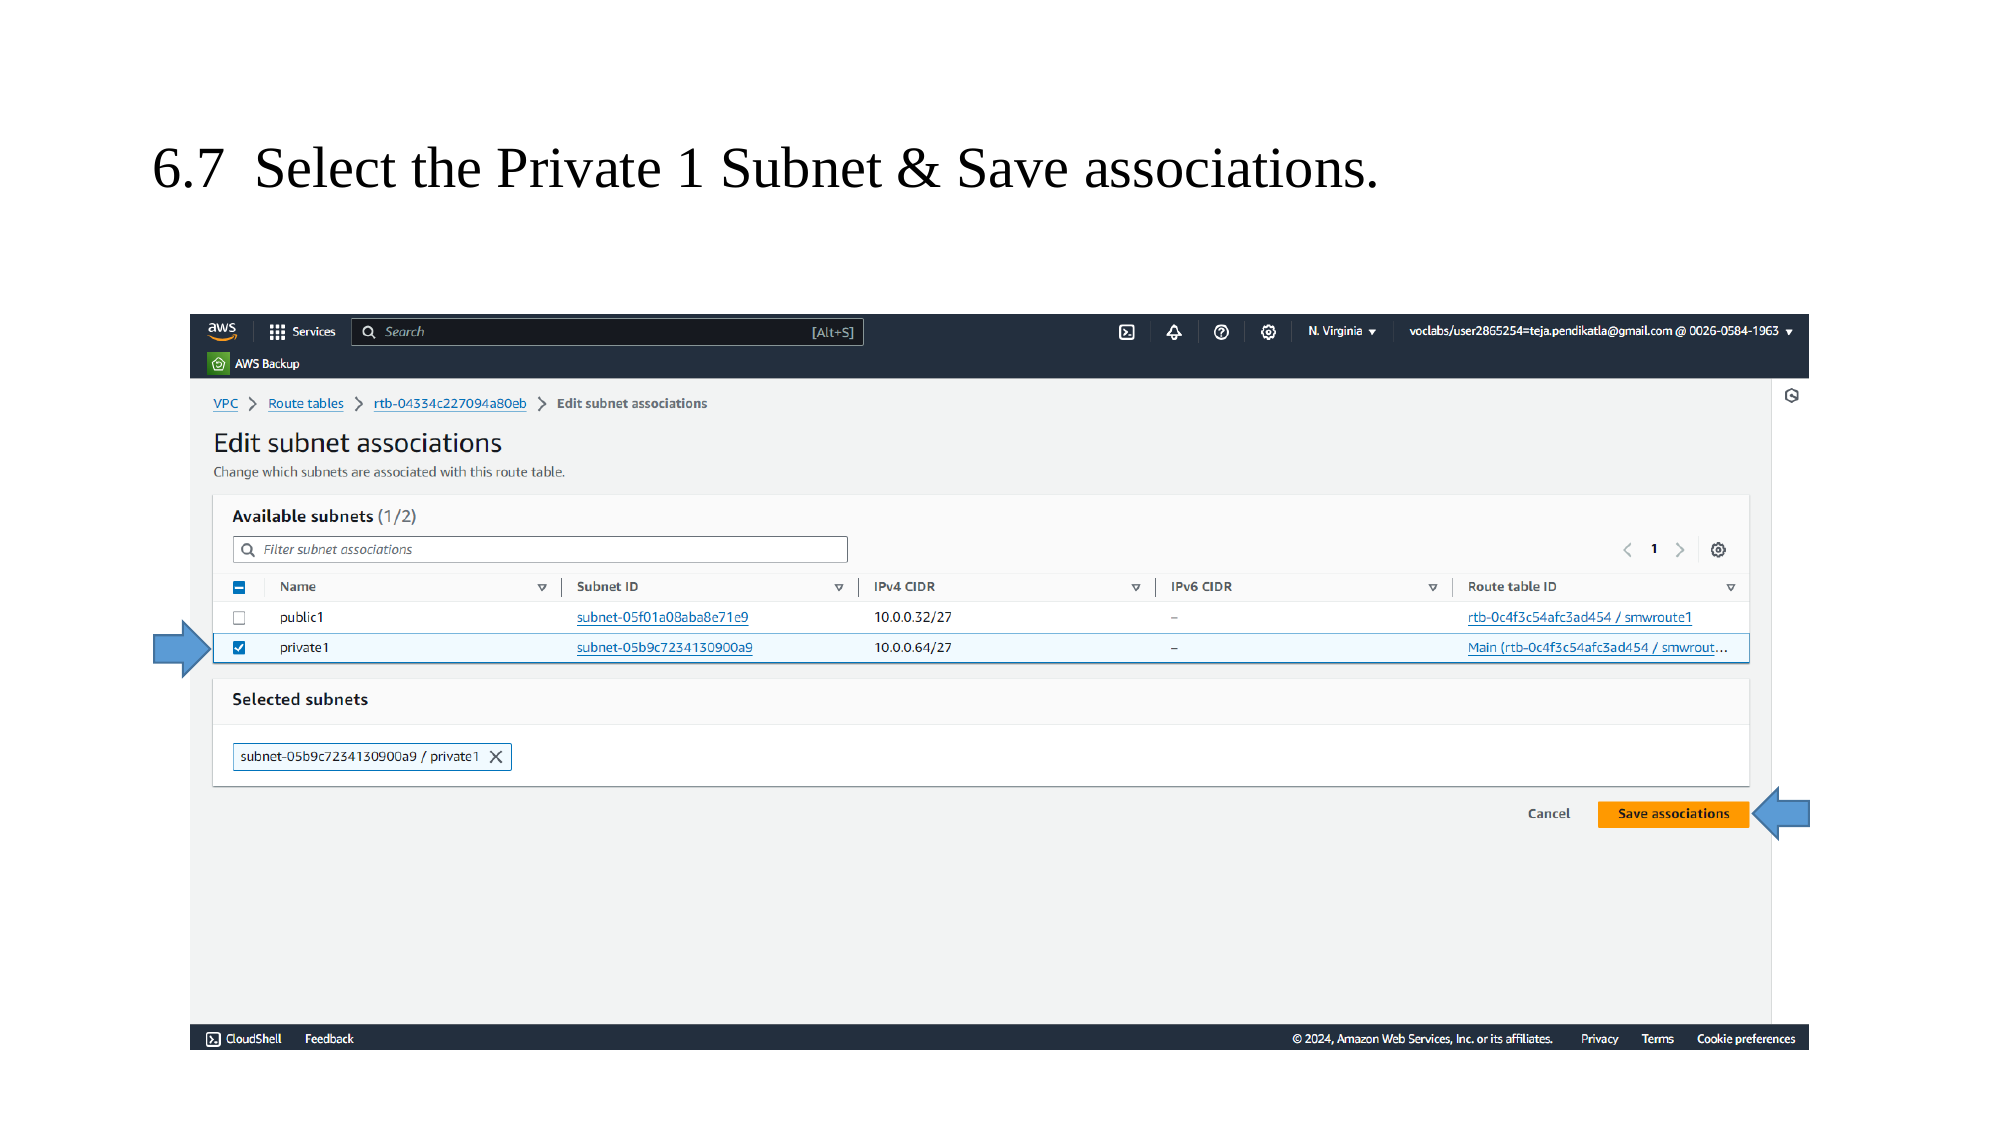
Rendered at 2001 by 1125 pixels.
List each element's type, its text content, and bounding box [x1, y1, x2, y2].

picture [190, 314, 1809, 1050]
text_box [153, 619, 190, 679]
title 6.7 Select the Private 1 Subnet & Save associations. [137, 59, 1863, 278]
